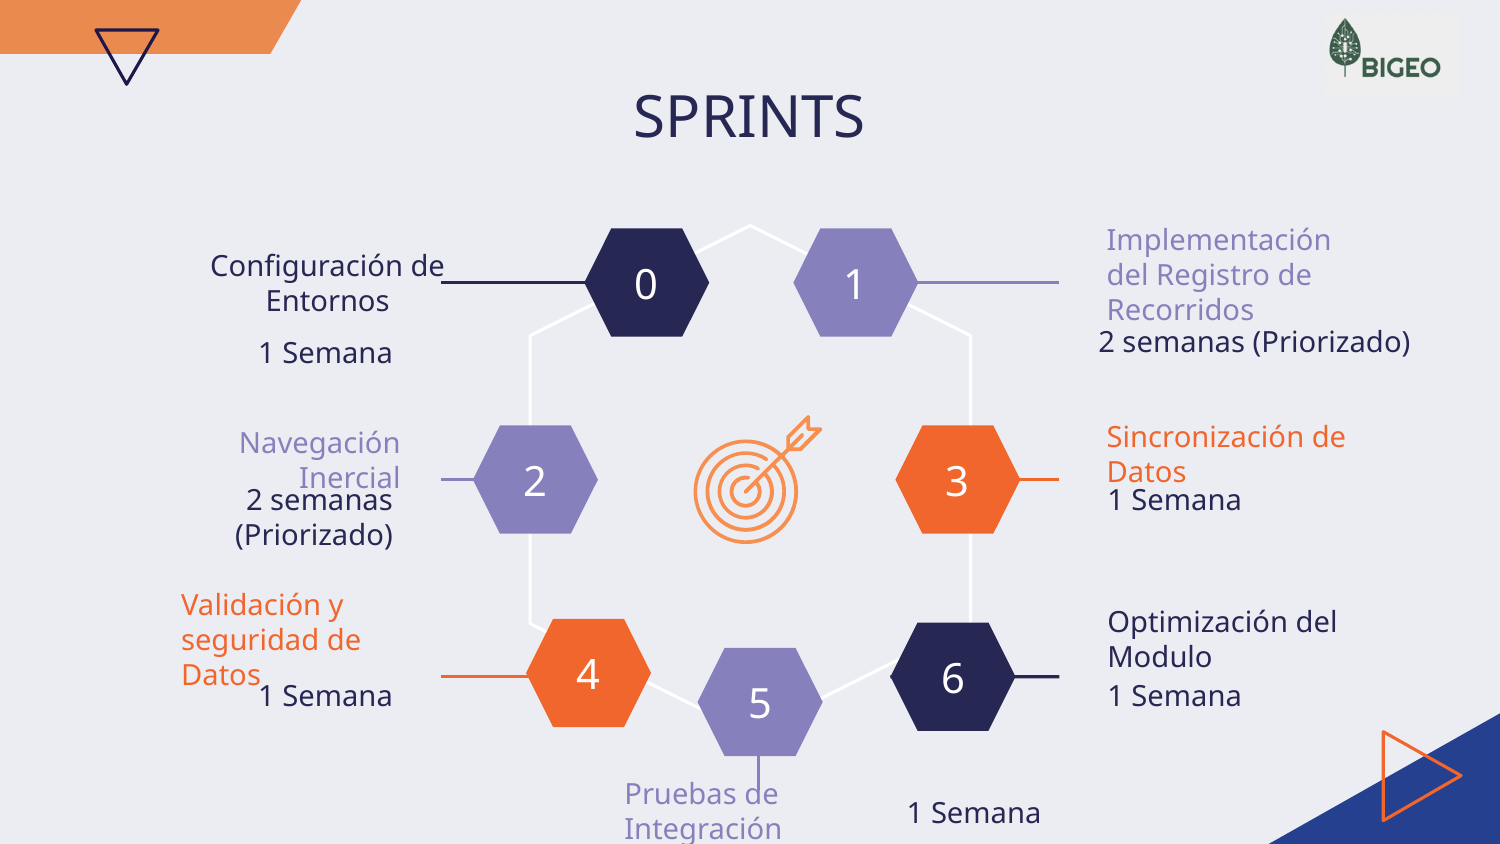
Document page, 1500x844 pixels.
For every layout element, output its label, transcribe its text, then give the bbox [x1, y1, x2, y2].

text_box [530, 225, 971, 710]
text_box Pruebas de Integración [609, 766, 907, 844]
text_box 5 [697, 647, 823, 757]
text_box Optimización del Modulo [1092, 614, 1461, 663]
text_box 2 semanas (Priorizado) [117, 466, 409, 561]
text_box 1 [793, 228, 918, 337]
text_box 1 Semana [1092, 478, 1384, 561]
text_box 4 [526, 618, 652, 728]
text_box Configuración de Entornos [182, 258, 474, 307]
text_box 1 Semana [117, 319, 409, 414]
text_box [693, 415, 823, 545]
text_box Implementación del Registro de Recorridos [1091, 219, 1383, 329]
picture [1324, 12, 1461, 97]
text_box Sincronización de Datos [1091, 430, 1438, 478]
title SPRINTS [191, 63, 1309, 158]
text_box 1 Semana [1092, 663, 1384, 757]
text_box 2 semanas (Priorizado) [1083, 308, 1452, 403]
text_box 2 [473, 425, 598, 534]
text_box 6 [890, 622, 1016, 676]
text_box 0 [585, 228, 710, 337]
text_box 6 [894, 685, 1011, 731]
text_box Navegación Inercial [124, 435, 416, 484]
text_box Validación y seguridad de Datos [166, 614, 443, 663]
text_box 1 Semana [891, 779, 1183, 844]
text_box 1 Semana [117, 662, 409, 757]
text_box 3 [895, 425, 1021, 534]
